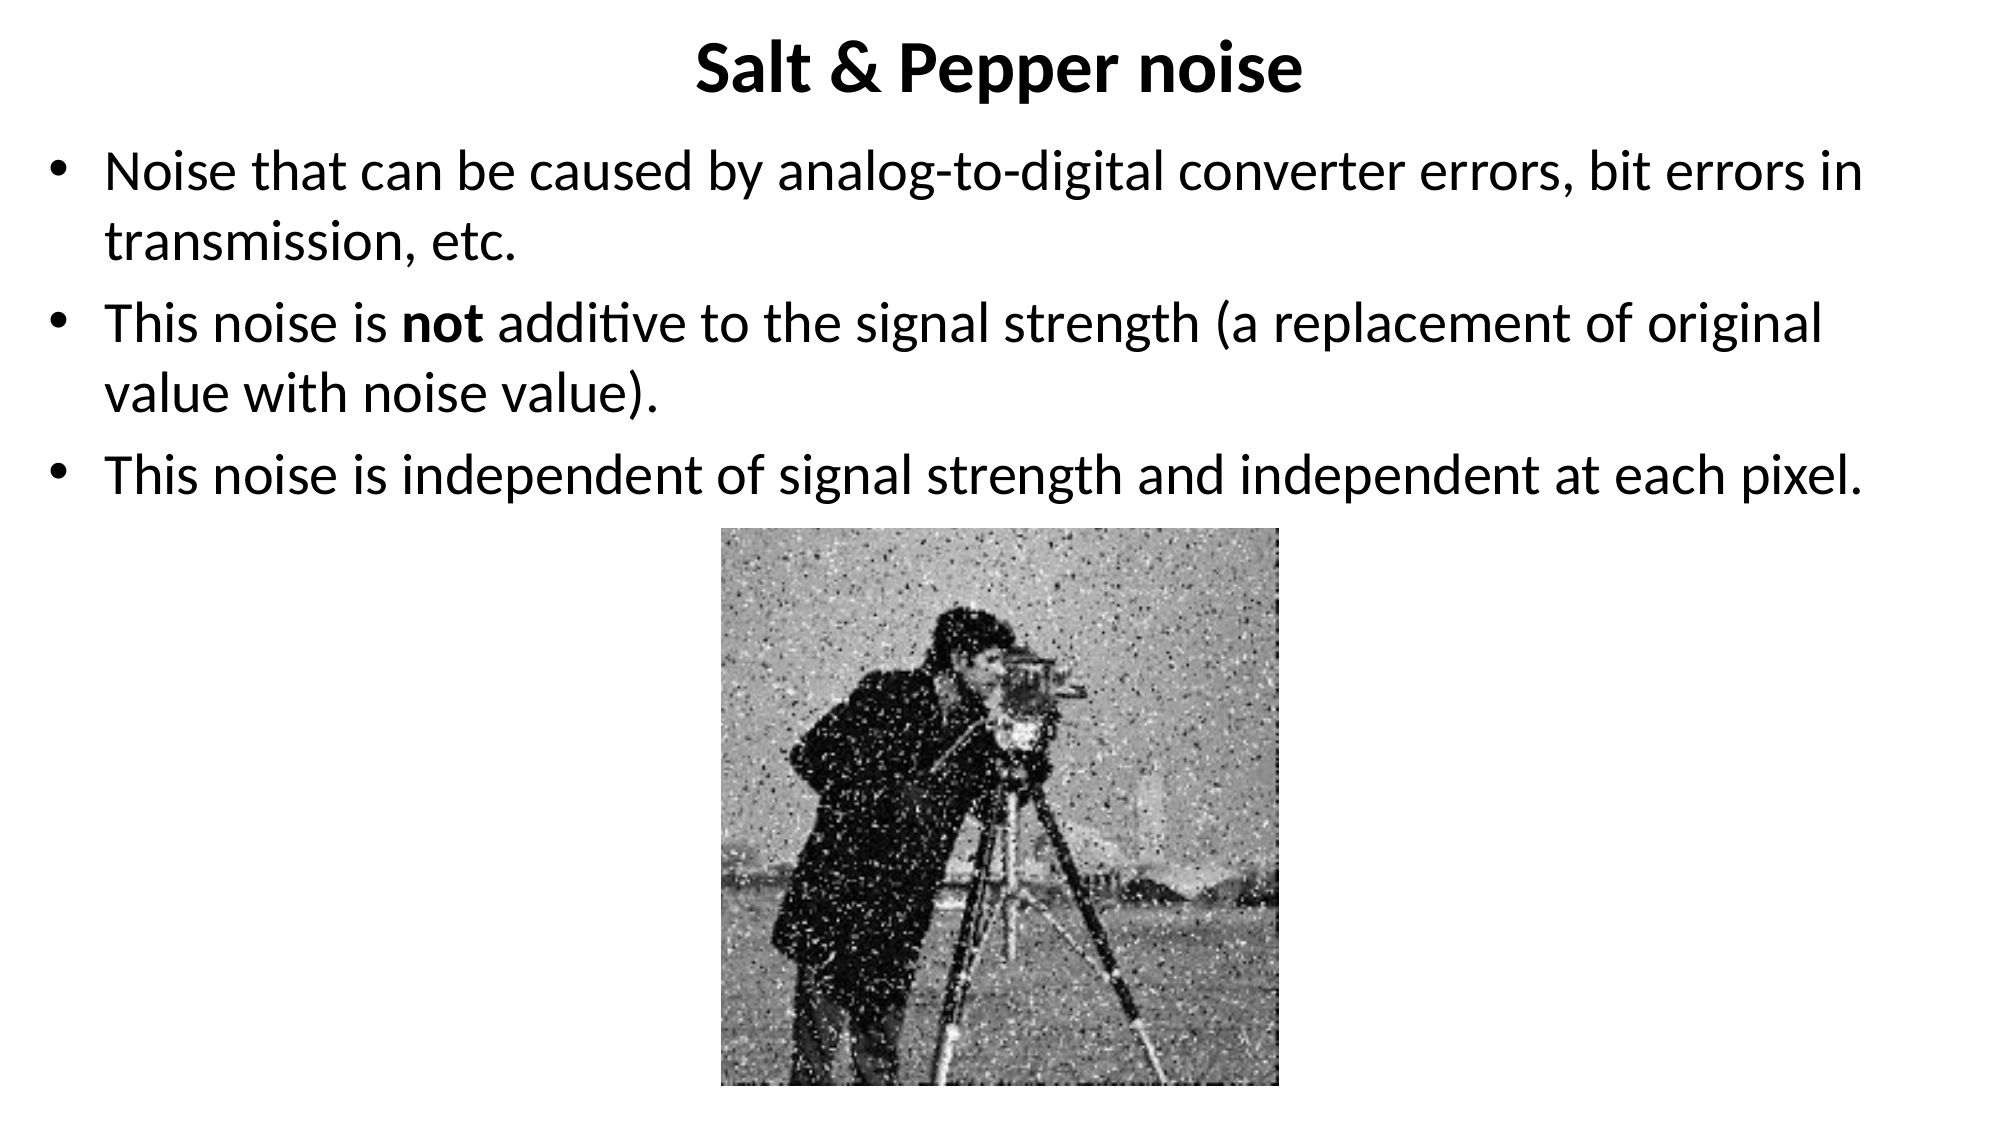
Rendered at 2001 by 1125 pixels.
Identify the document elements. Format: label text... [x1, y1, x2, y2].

list Noise that can be caused by analog-to-digital converter errors, bit errors in transmission, etc. This noise is not additive to the signal strength (a replacement of original value with noise value). This noise is independent of signal strength and independent at each pixel. [33, 125, 1967, 1063]
picture [720, 527, 1280, 1086]
title Salt & Pepper noise [33, 0, 1967, 125]
